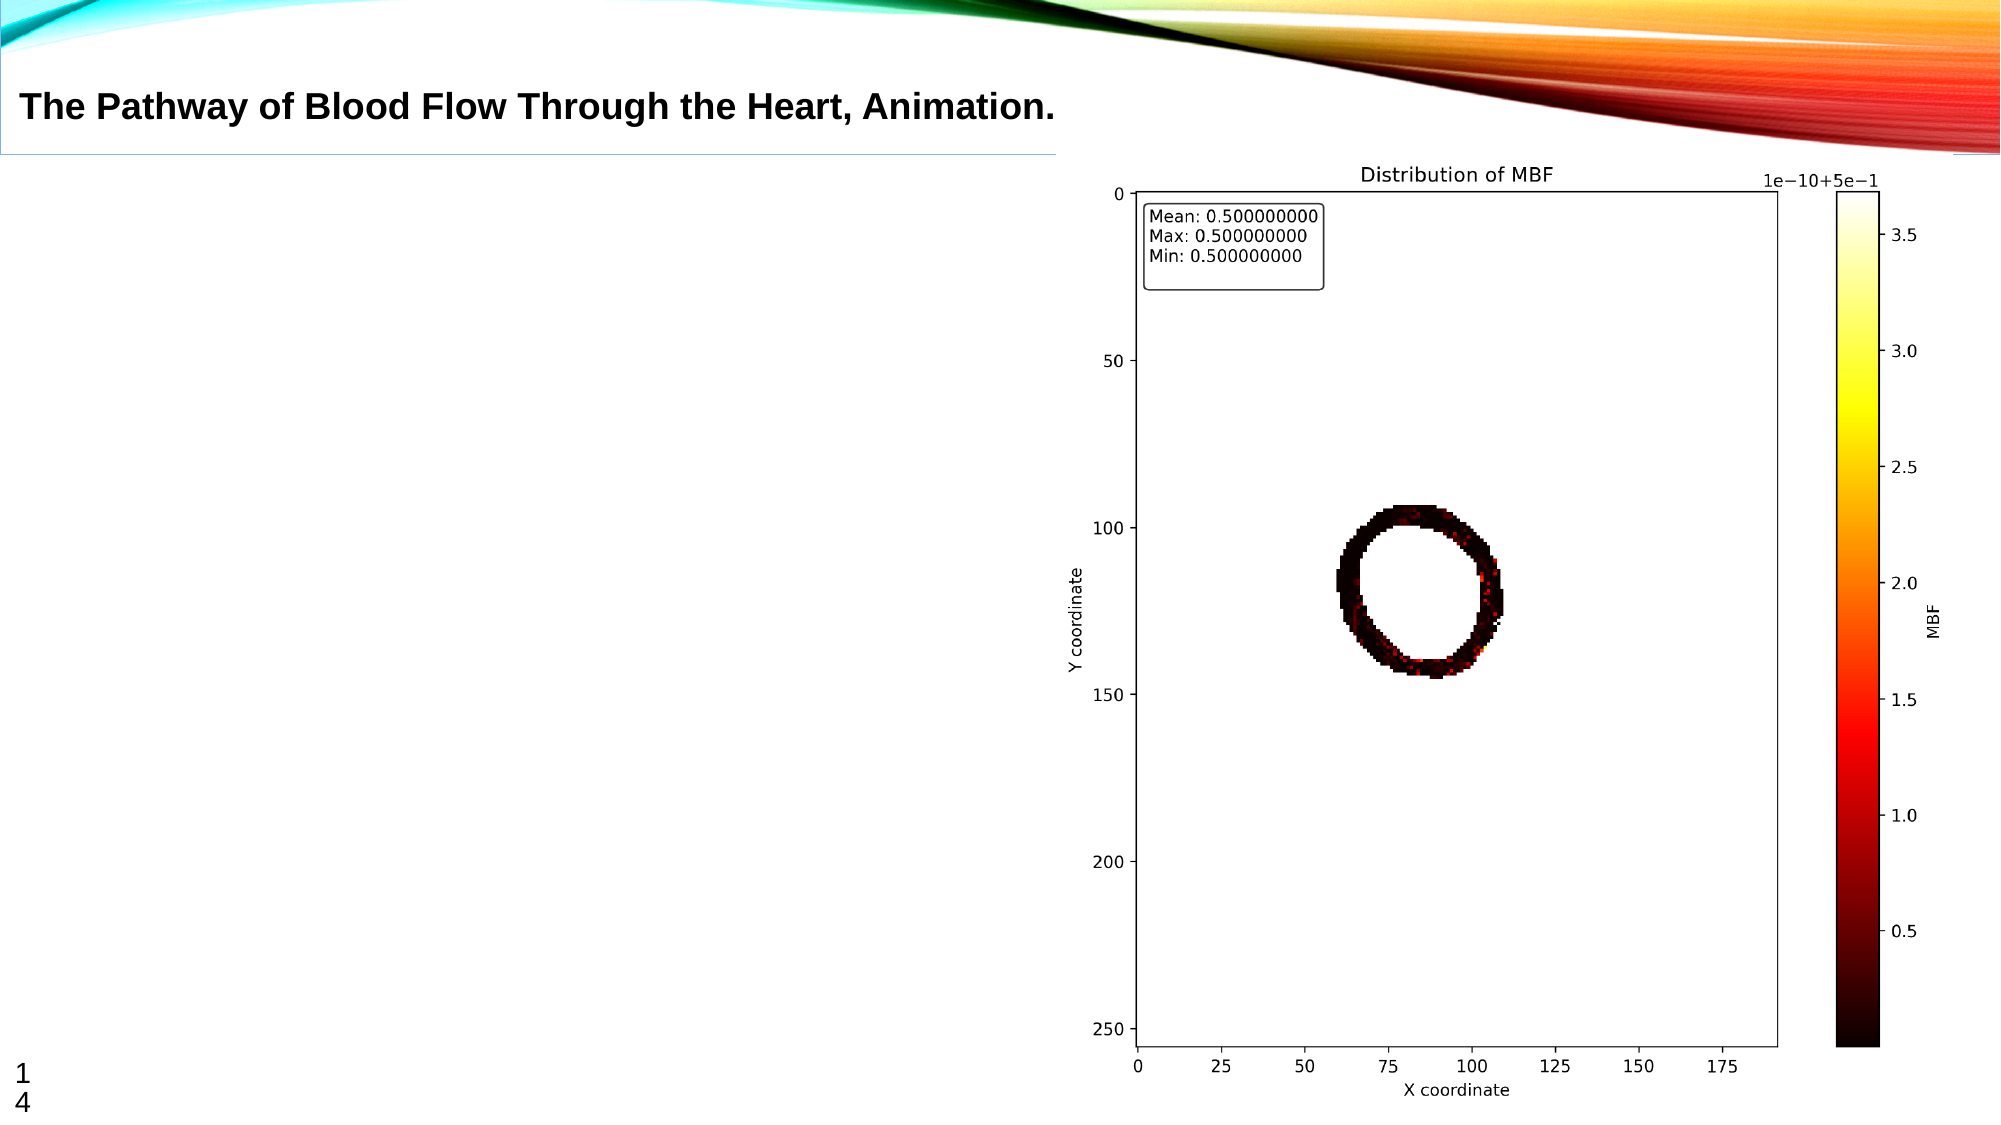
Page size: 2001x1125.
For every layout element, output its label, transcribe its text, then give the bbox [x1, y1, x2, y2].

slide_number 14 [0, 1046, 63, 1125]
picture [0, 0, 2000, 1111]
